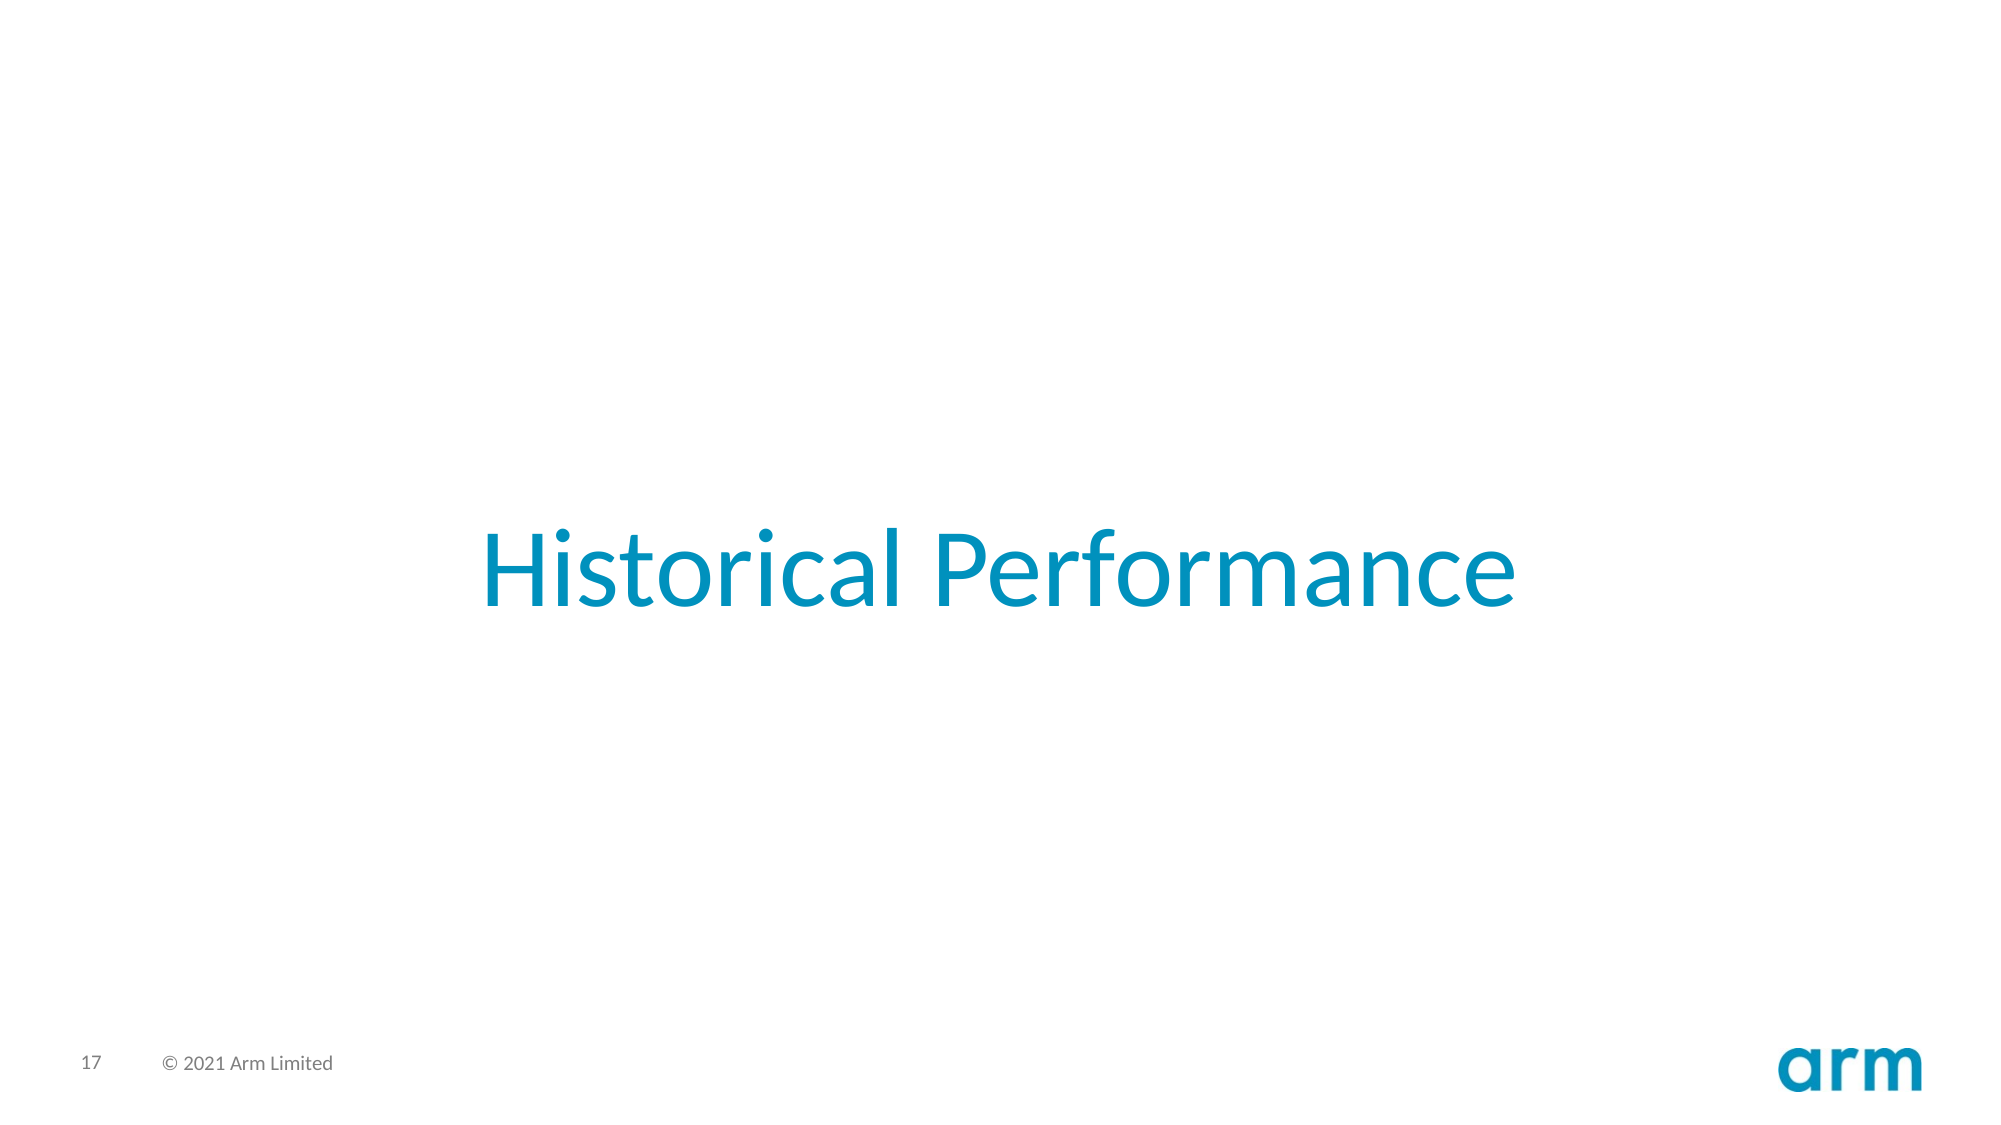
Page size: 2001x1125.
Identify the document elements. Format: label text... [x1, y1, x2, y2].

picture [1778, 1048, 1794, 1067]
picture [1778, 1072, 1794, 1092]
picture [1911, 1048, 1922, 1062]
text_box Historical Performance [465, 486, 1535, 637]
picture [1803, 1048, 1922, 1092]
picture [1889, 1048, 1903, 1053]
picture [1788, 1056, 1812, 1083]
